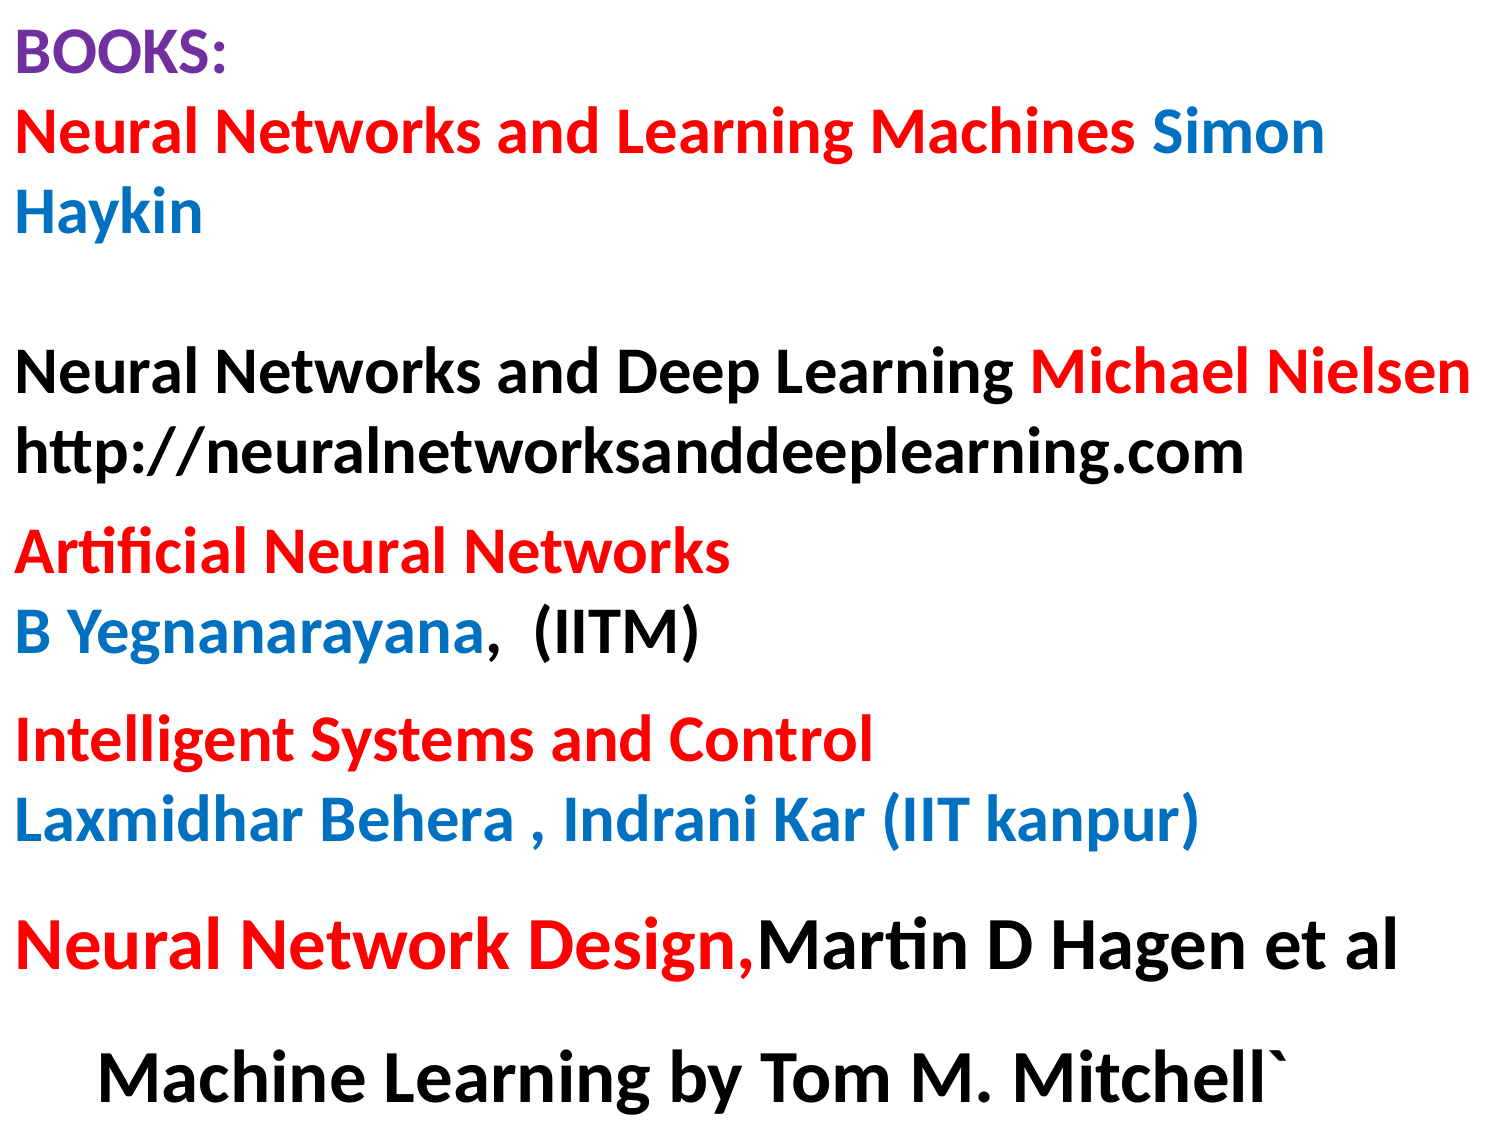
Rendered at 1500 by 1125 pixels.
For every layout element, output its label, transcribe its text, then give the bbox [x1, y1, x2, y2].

text_box Machine Learning by Tom M. Mitchell` [6, 1019, 1306, 1125]
text_box Neural Network Design,Martin D Hagen et al [0, 887, 1500, 993]
text_box BOOKS: Neural Networks and Learning Machines Simon Haykin Neural Networks and Deep Learning Michael Nielsen http://neuralnetworksanddeeplearning.com [0, 0, 1500, 495]
text_box Intelligent Systems and Control Laxmidhar Behera , Indrani Kar (IIT kanpur) [0, 687, 1500, 863]
text_box Artificial Neural Networks B Yegnanarayana, (IITM) [0, 499, 1500, 675]
